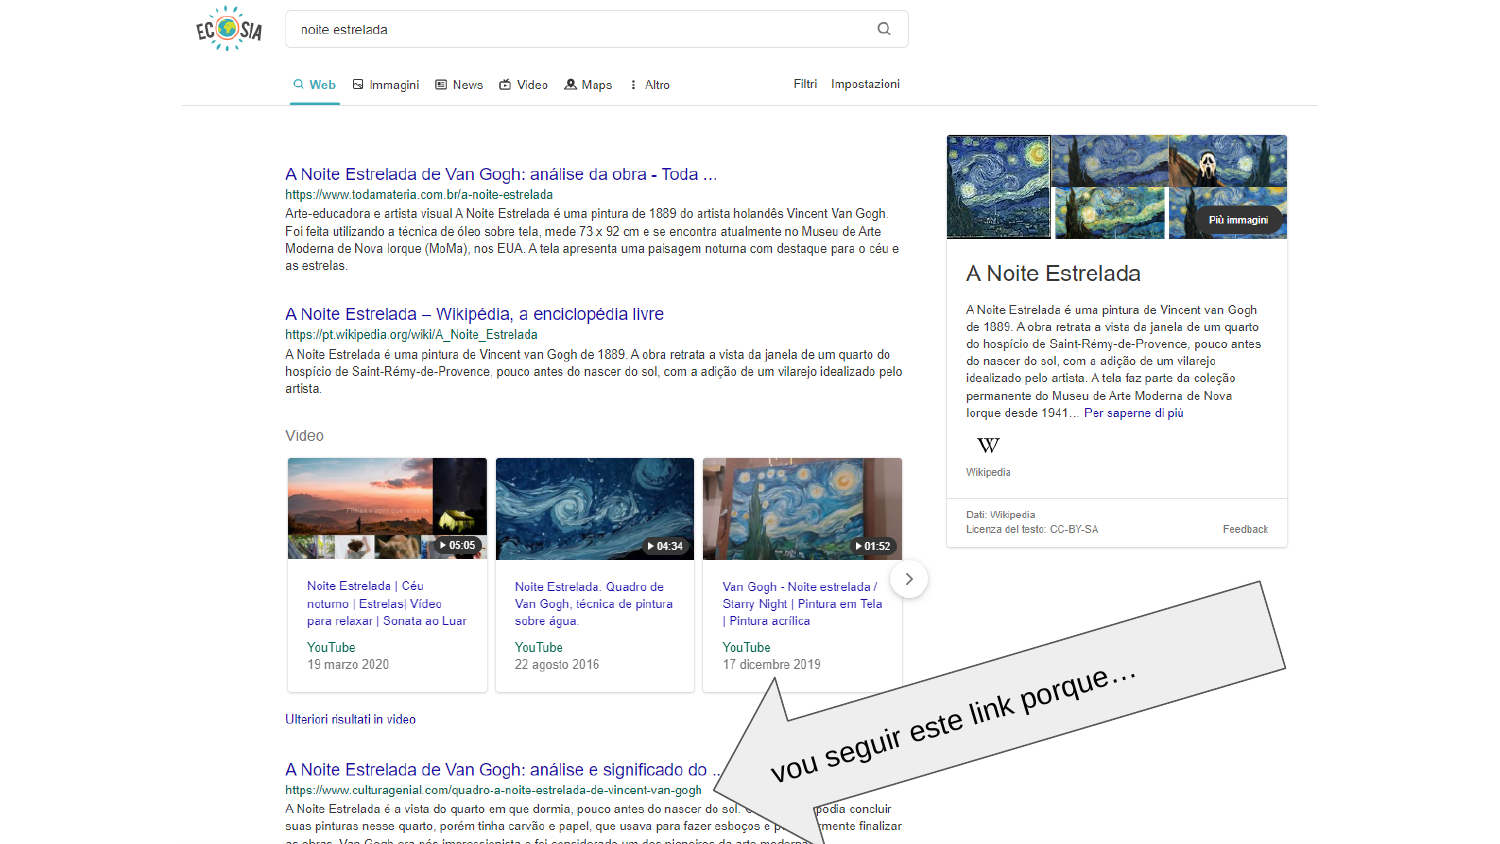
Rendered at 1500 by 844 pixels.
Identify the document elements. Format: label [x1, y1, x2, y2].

picture [182, 0, 1318, 844]
